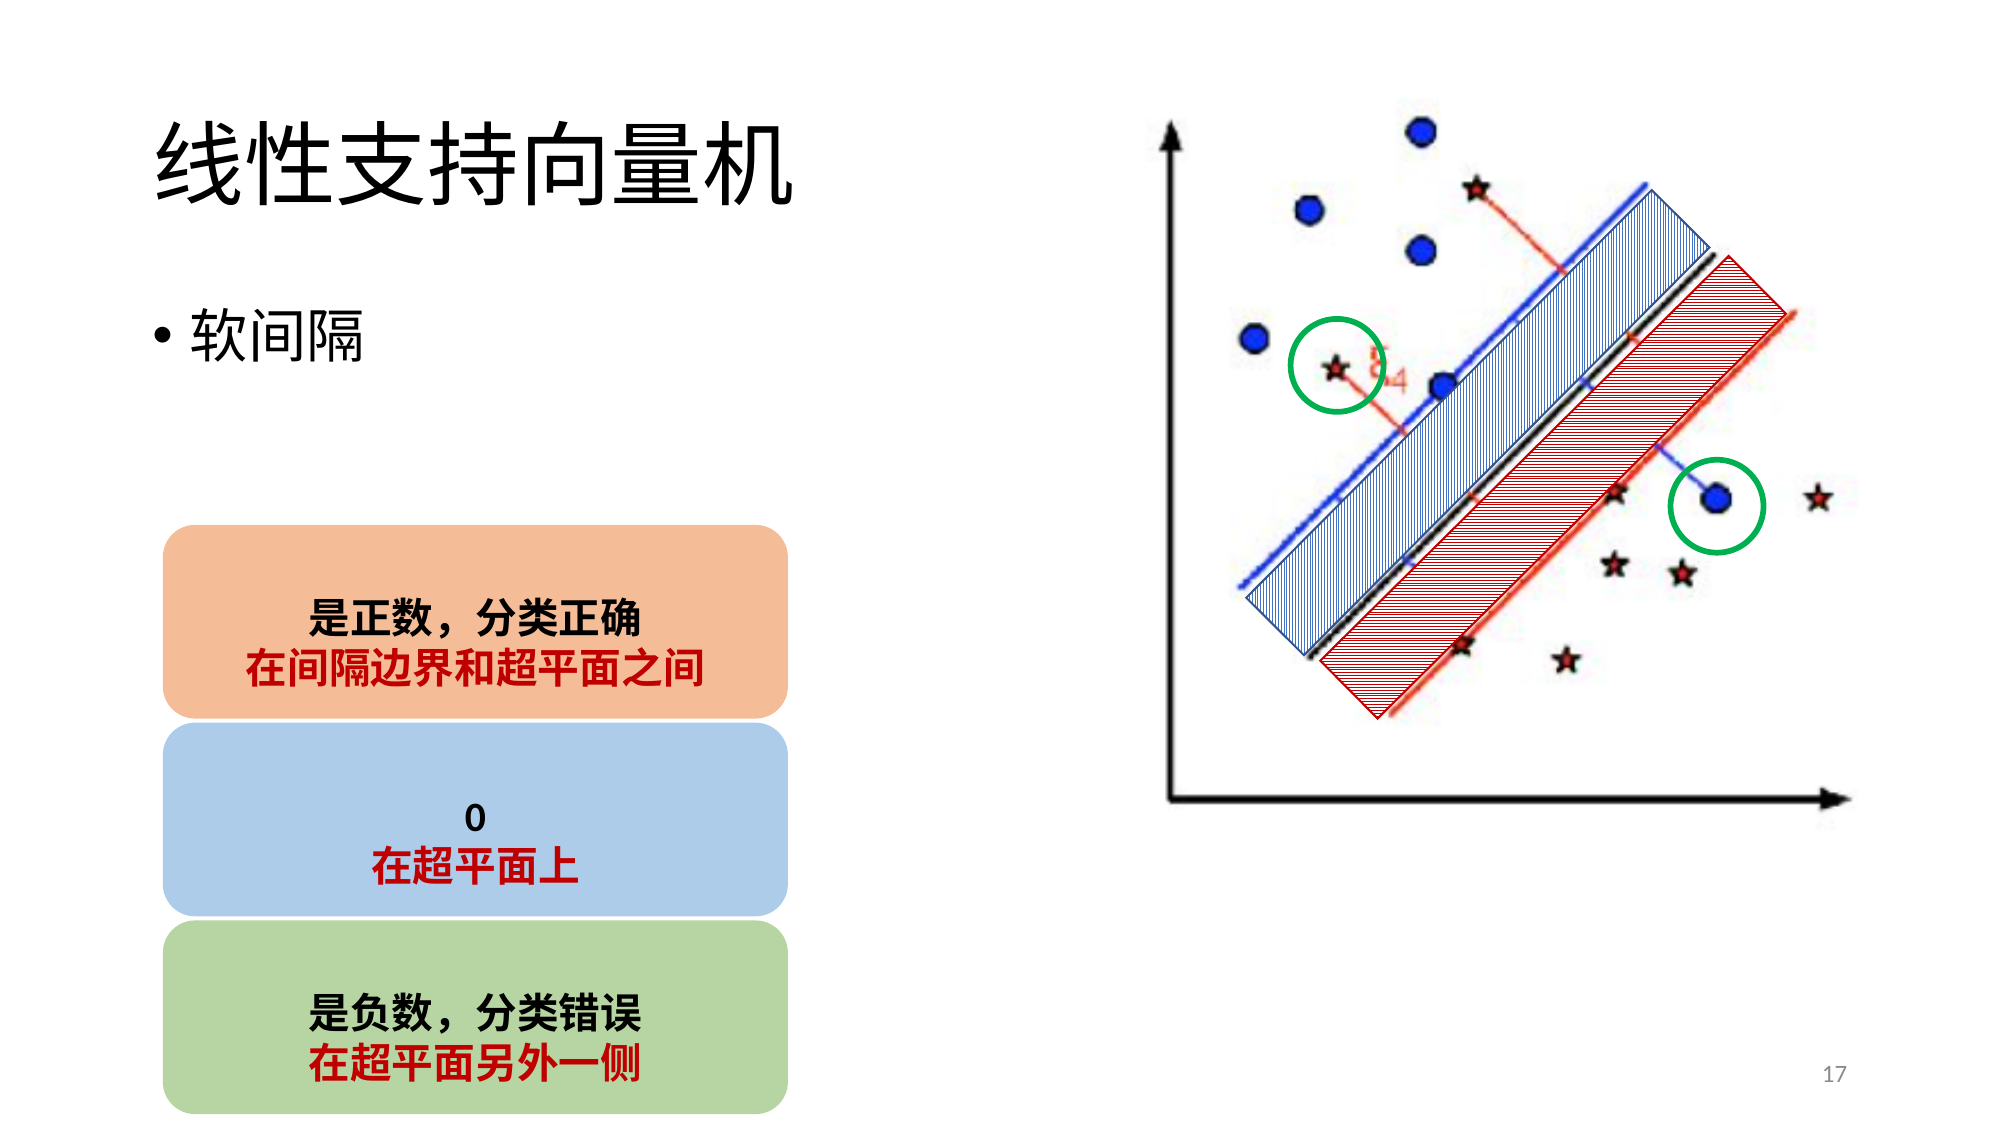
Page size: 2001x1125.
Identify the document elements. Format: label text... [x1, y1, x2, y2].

slide_number 17 [1412, 1042, 1863, 1103]
picture [1121, 69, 1914, 851]
title 线性支持向量机 [137, 59, 1863, 278]
